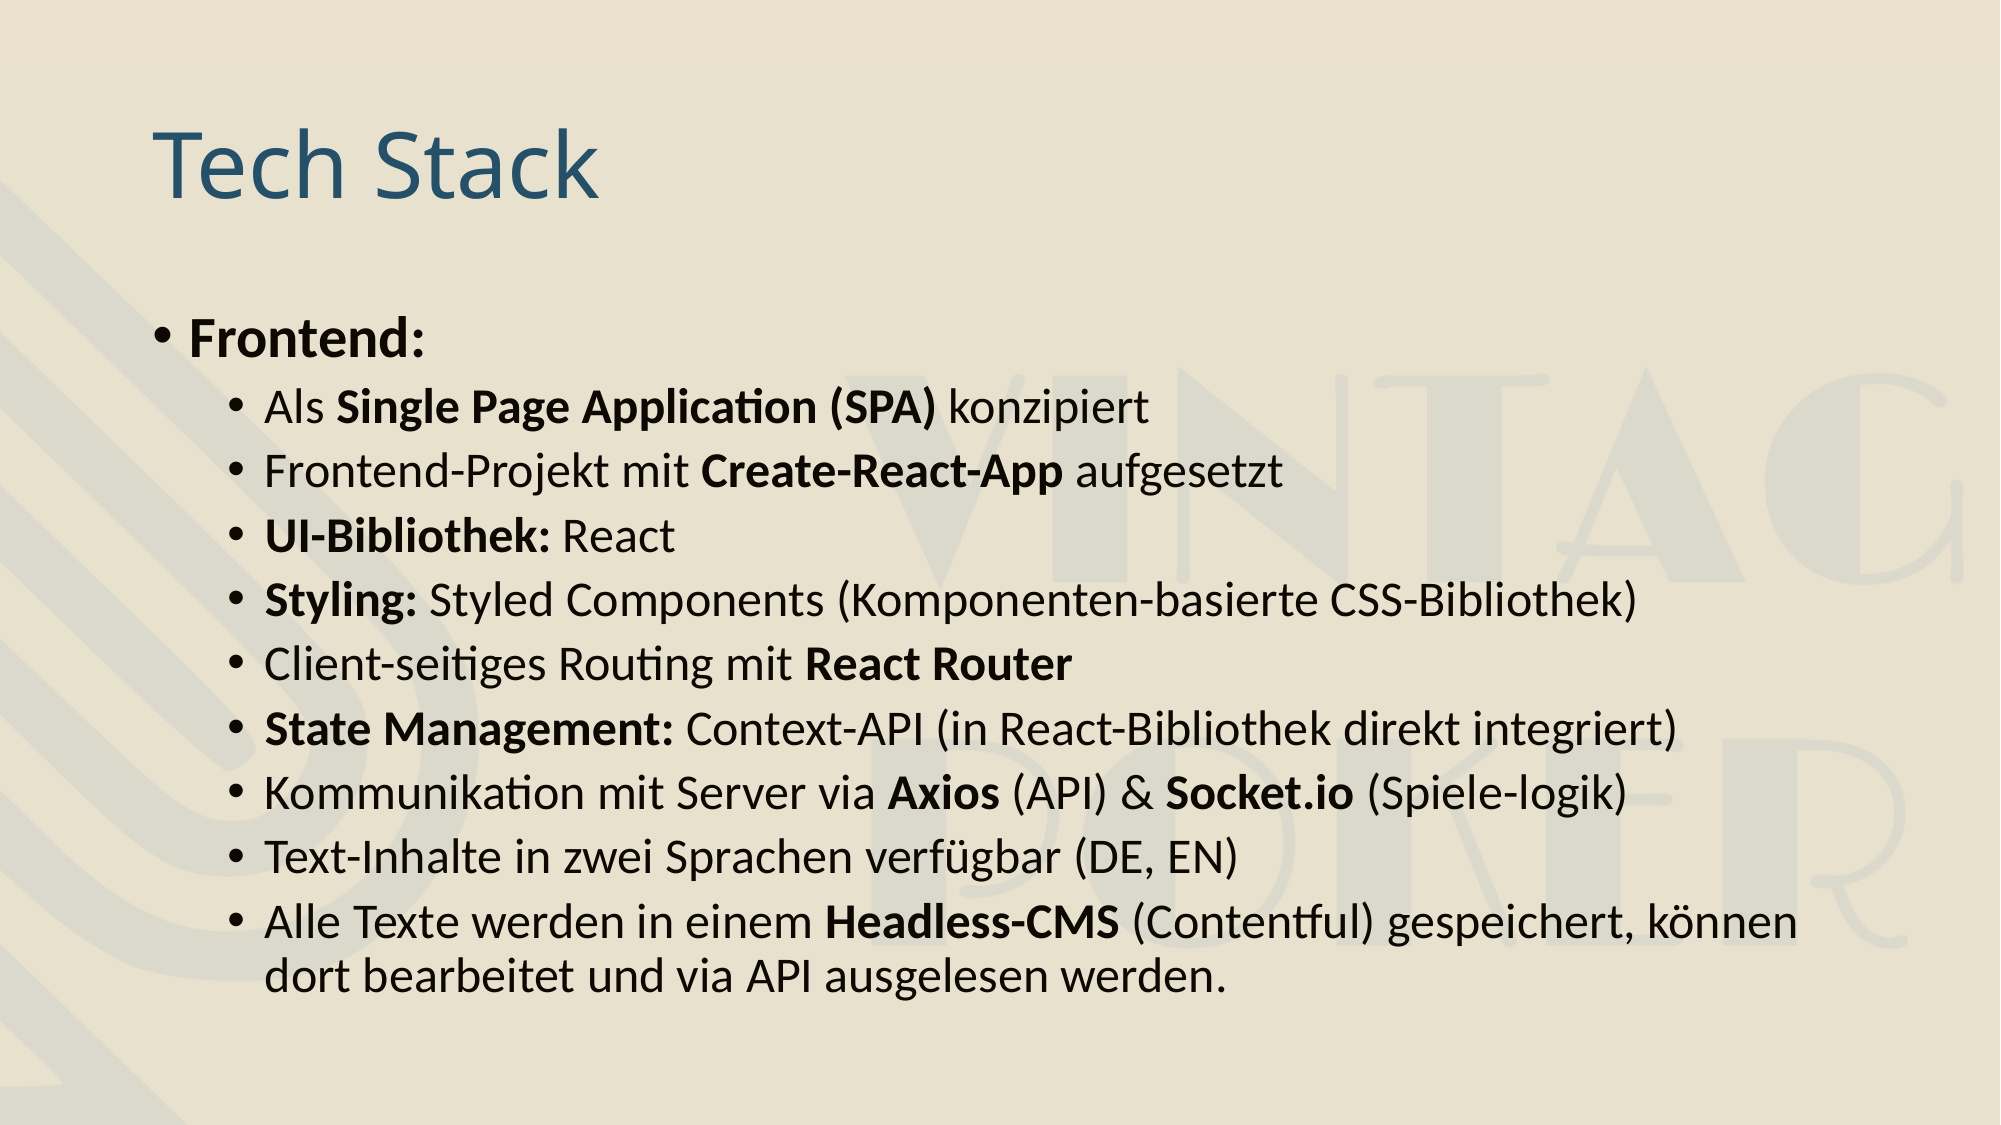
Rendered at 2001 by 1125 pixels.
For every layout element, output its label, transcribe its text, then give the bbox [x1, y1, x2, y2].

list Frontend: Als Single Page Application (SPA) konzipiert Frontend-Projekt mit Create-React-App aufgesetzt UI-Bibliothek: React Styling: Styled Components (Komponenten-basierte CSS-Bibliothek) Client-seitiges Routing mit React Router State Management: Context-API (in React-Bibliothek direkt integriert) Kommunikation mit Server via Axios (API) & Socket.io (Spiele-logik) Text-Inhalte in zwei Sprachen verfügbar (DE, EN) Alle Texte werden in einem Headless-CMS (Contentful) gespeichert, können dort bearbeitet und via API ausgelesen werden. [137, 299, 1863, 1014]
title Tech Stack [137, 59, 1863, 278]
